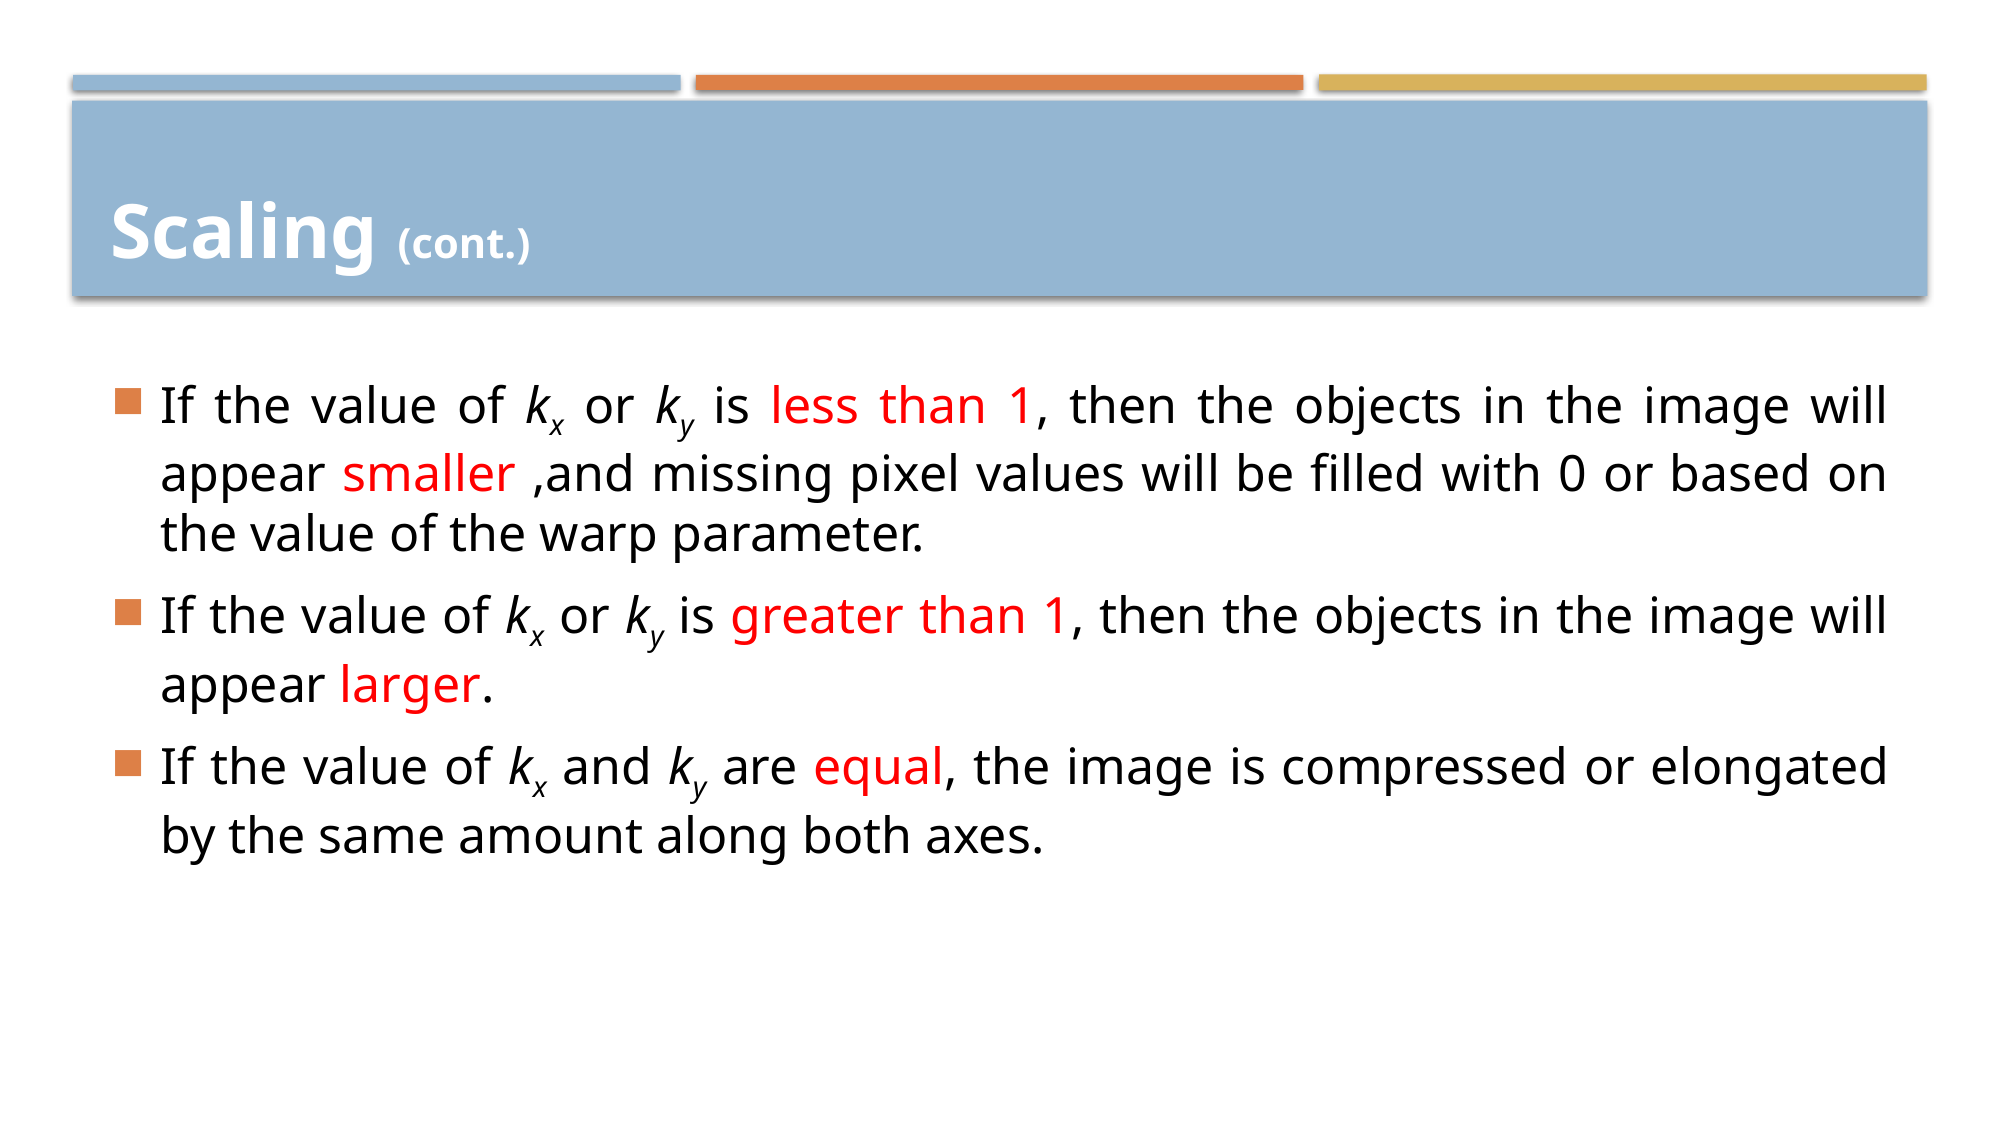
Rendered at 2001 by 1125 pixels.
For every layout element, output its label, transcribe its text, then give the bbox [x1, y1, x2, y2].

list If the value of kx or ky is less than 1, then the objects in the image will appear smaller ,and missing pixel values will be filled with 0 or based on the value of the warp parameter. If the value of kx or ky is greater than 1, then the objects in the image will appear larger. If the value of kx and ky are equal, the image is compressed or elongated by the same amount along both axes. [95, 357, 1905, 962]
title Scaling (cont.) [95, 115, 1905, 282]
